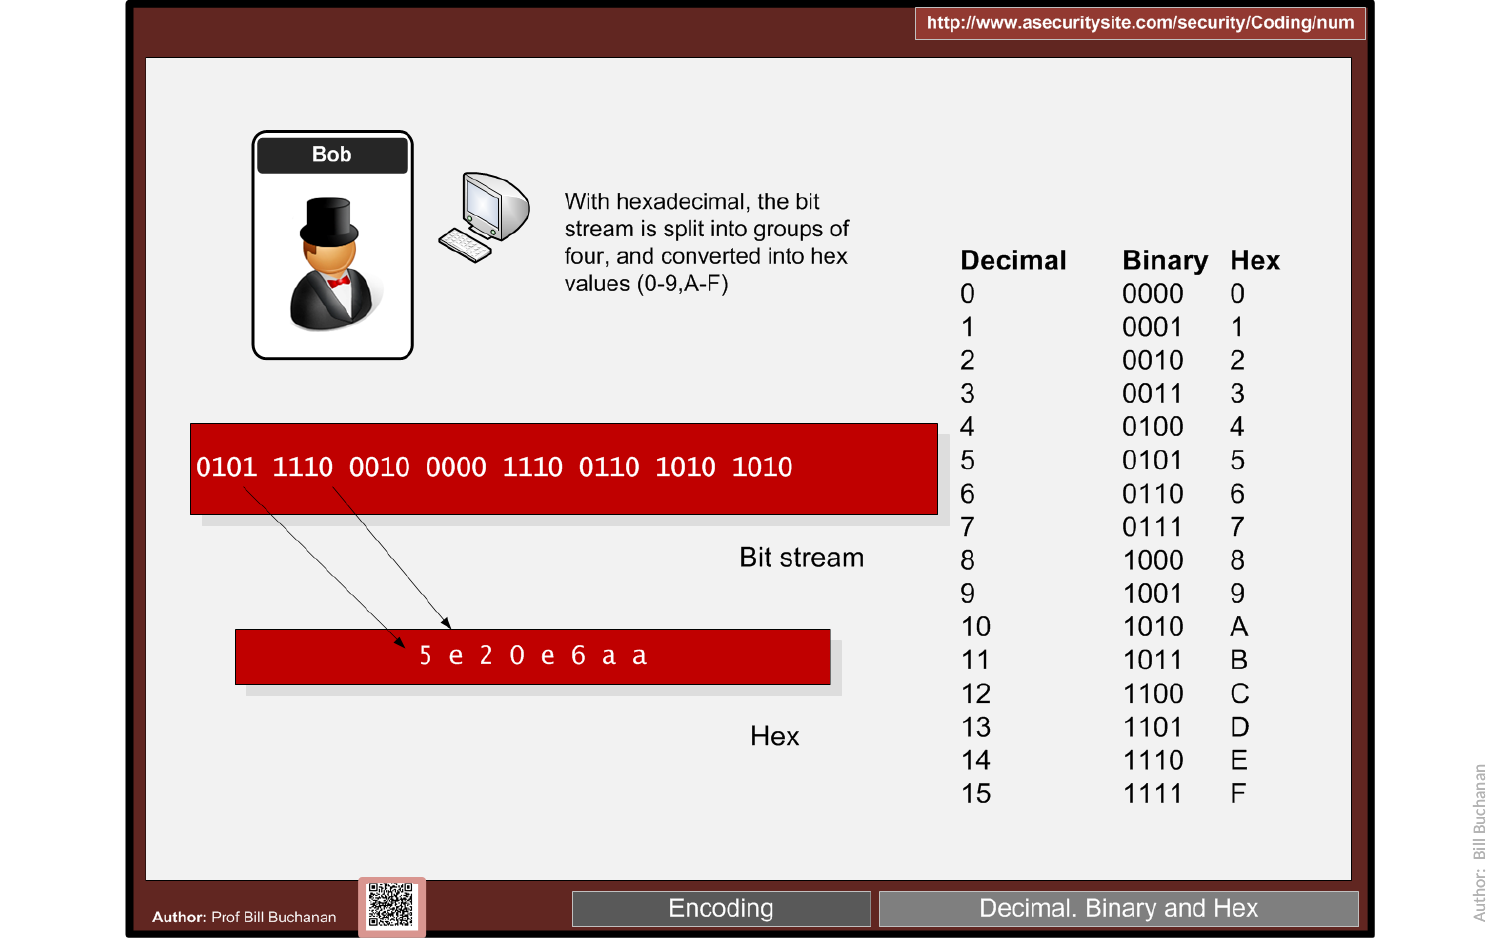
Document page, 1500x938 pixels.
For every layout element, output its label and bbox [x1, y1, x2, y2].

picture [124, 0, 1376, 938]
